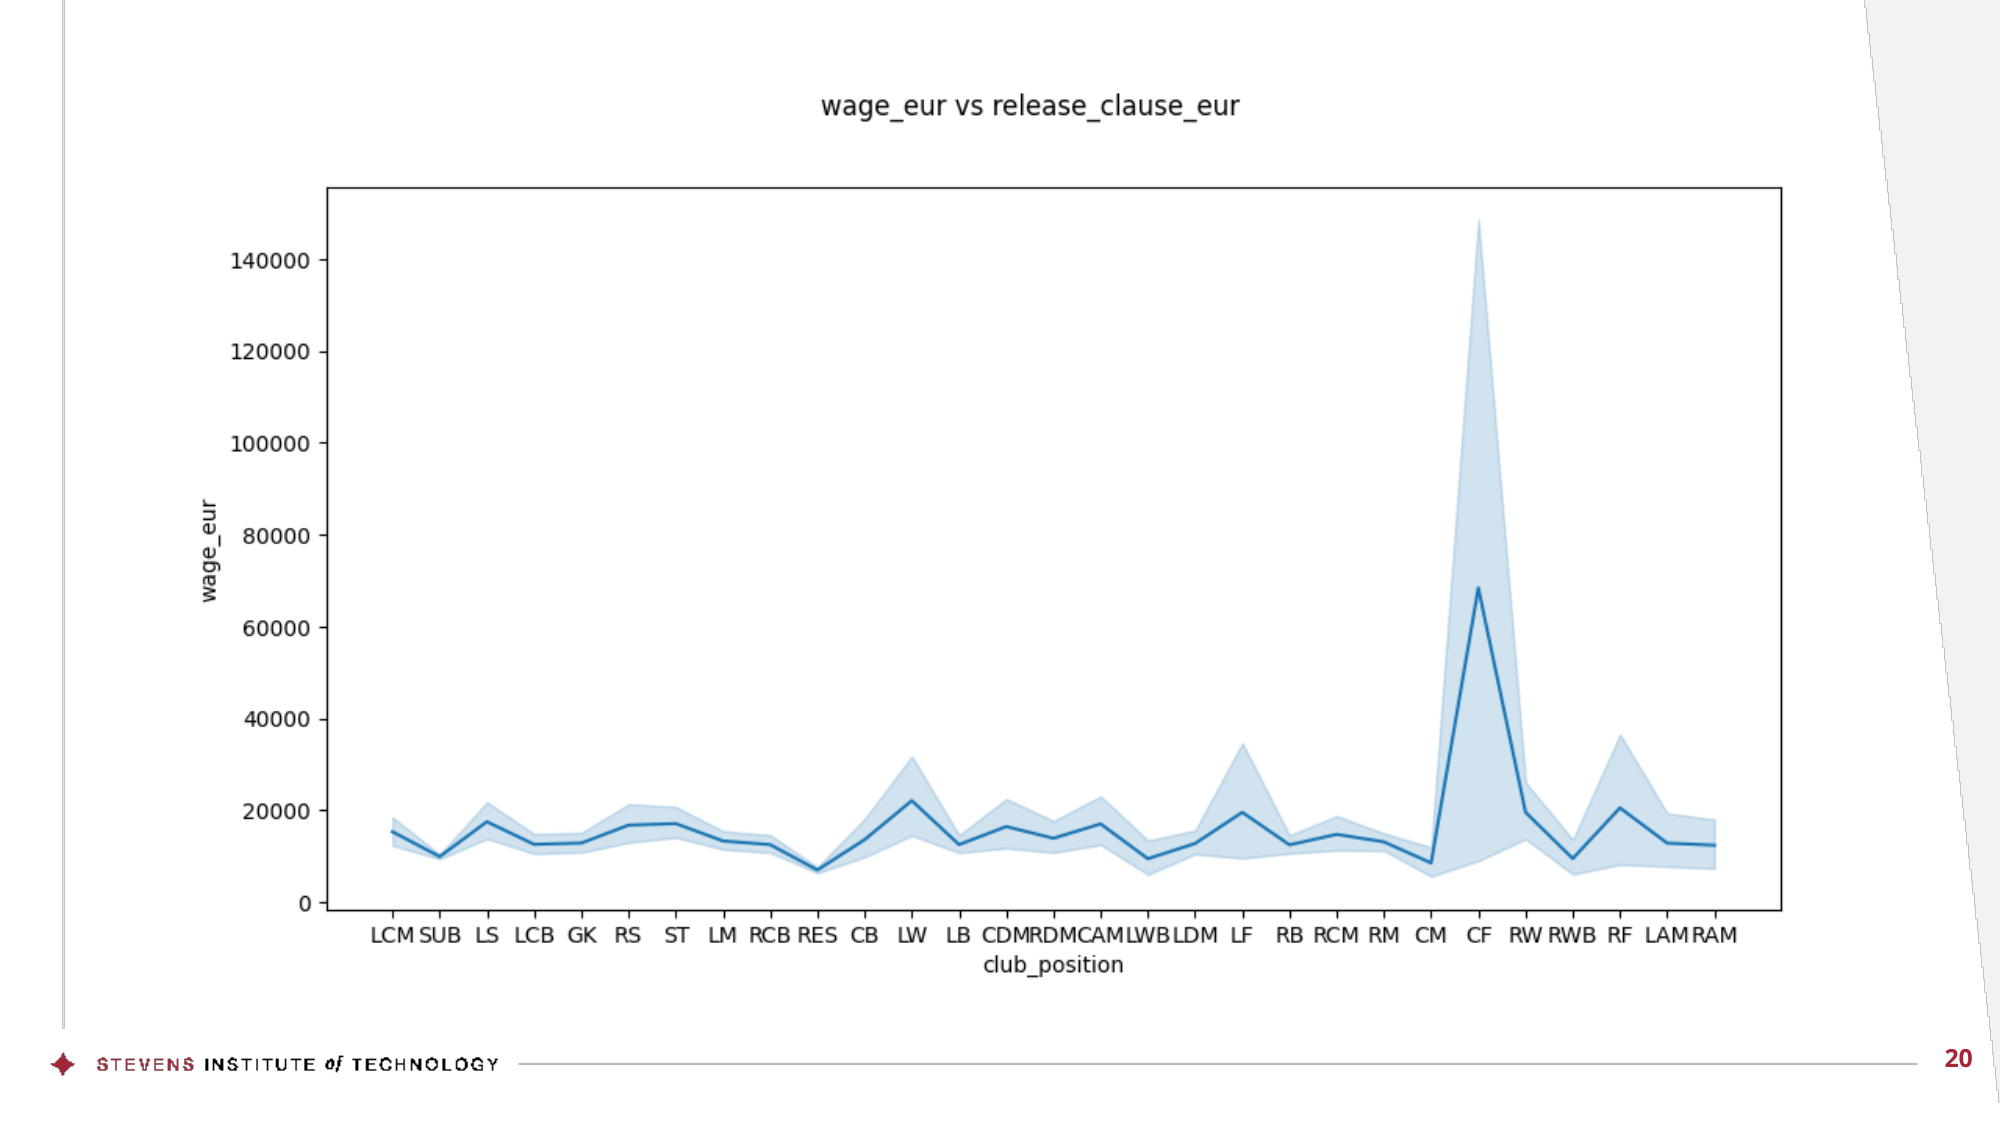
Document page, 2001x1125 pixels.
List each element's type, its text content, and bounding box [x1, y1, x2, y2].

picture [0, 0, 2000, 1125]
slide_number 20 [1538, 1029, 1988, 1090]
